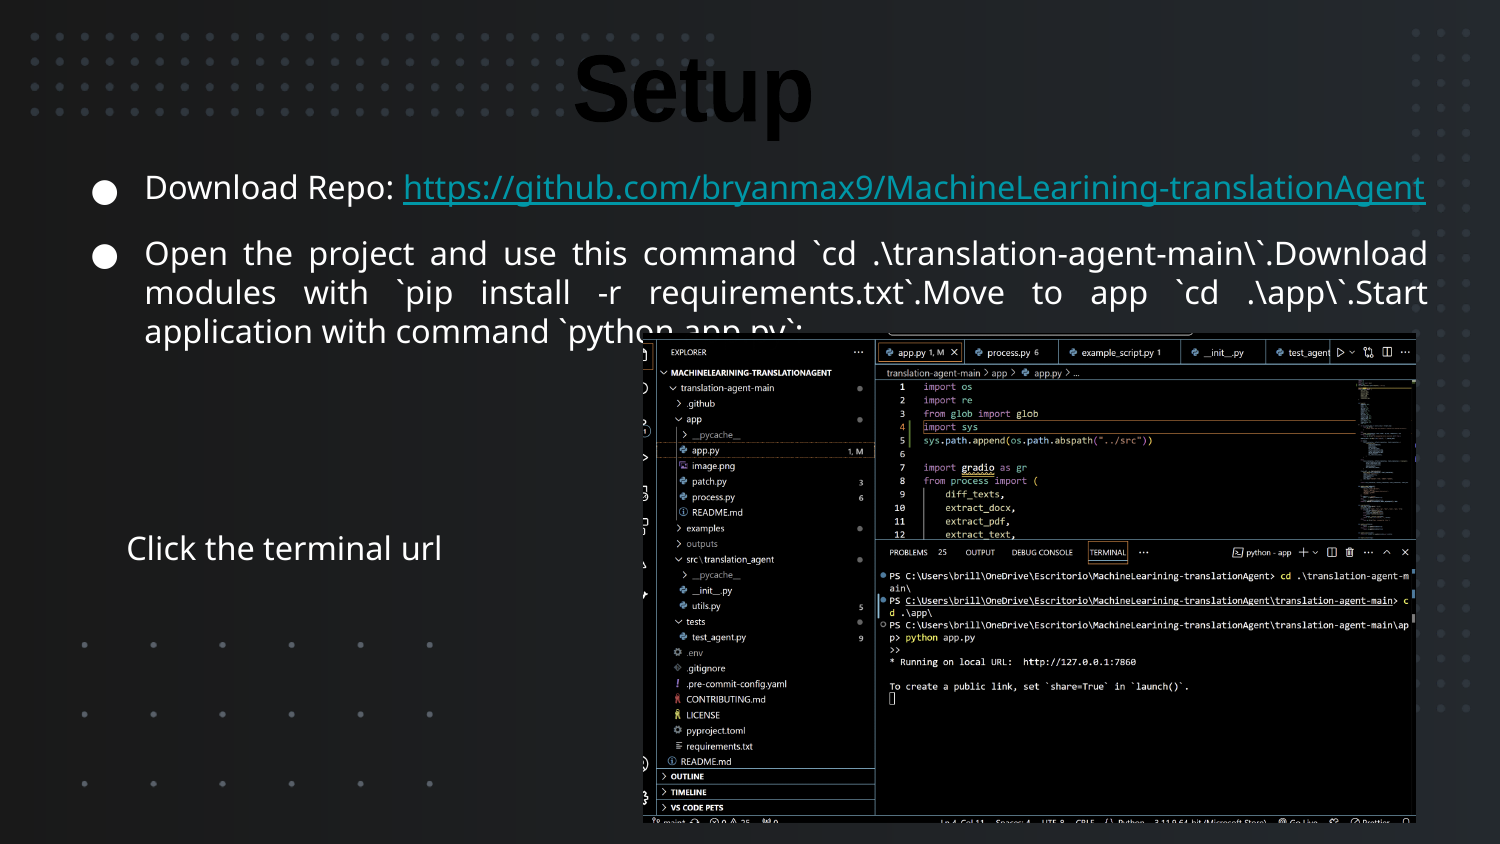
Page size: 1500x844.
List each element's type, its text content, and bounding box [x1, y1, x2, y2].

picture [22, 20, 1478, 844]
title Open the project and use this command `cd .\translation-agent-main\`.Download modules with `pip install -r requirements.txt`.Move to app `cd .\app\`.Start application with command `python app.py`: [54, 218, 1446, 305]
title Click the terminal url [111, 512, 461, 599]
title Download Repo: https://github.com/bryanmax9/MachineLearining-translationAgent [54, 152, 1446, 218]
